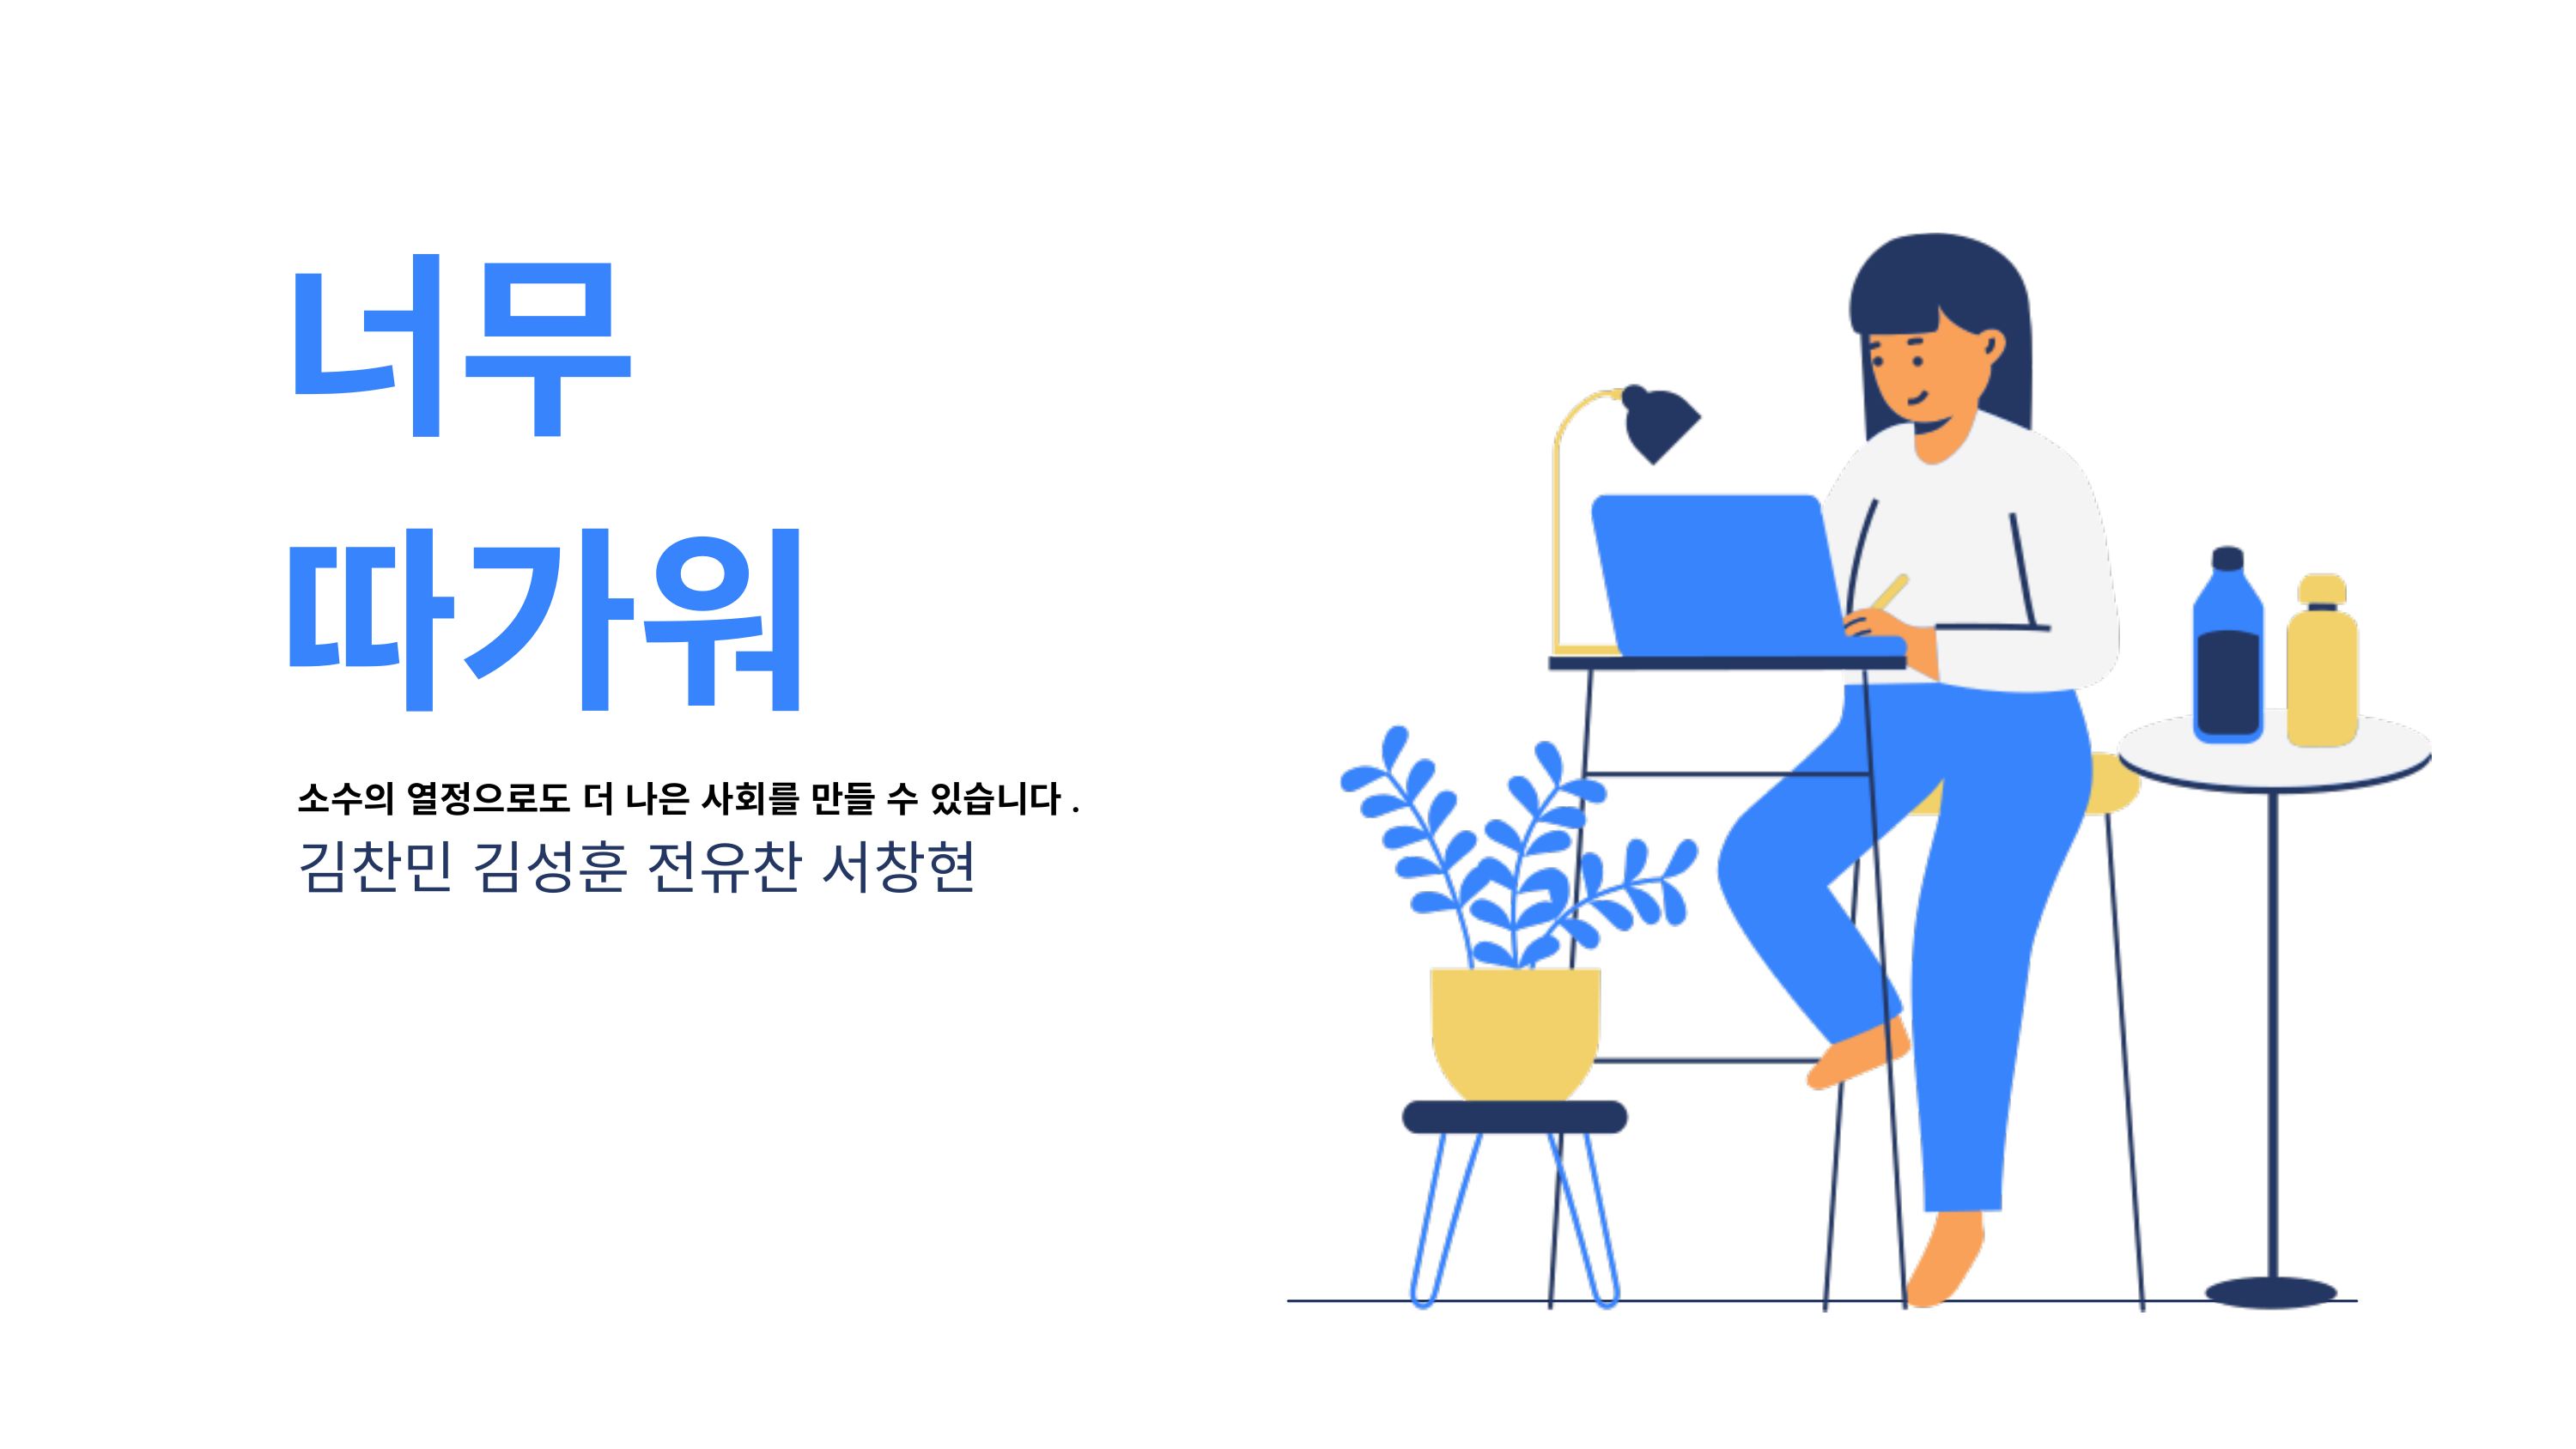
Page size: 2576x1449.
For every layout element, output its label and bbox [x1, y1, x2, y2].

text_box [278, 182, 1200, 903]
picture [1339, 233, 2432, 1313]
